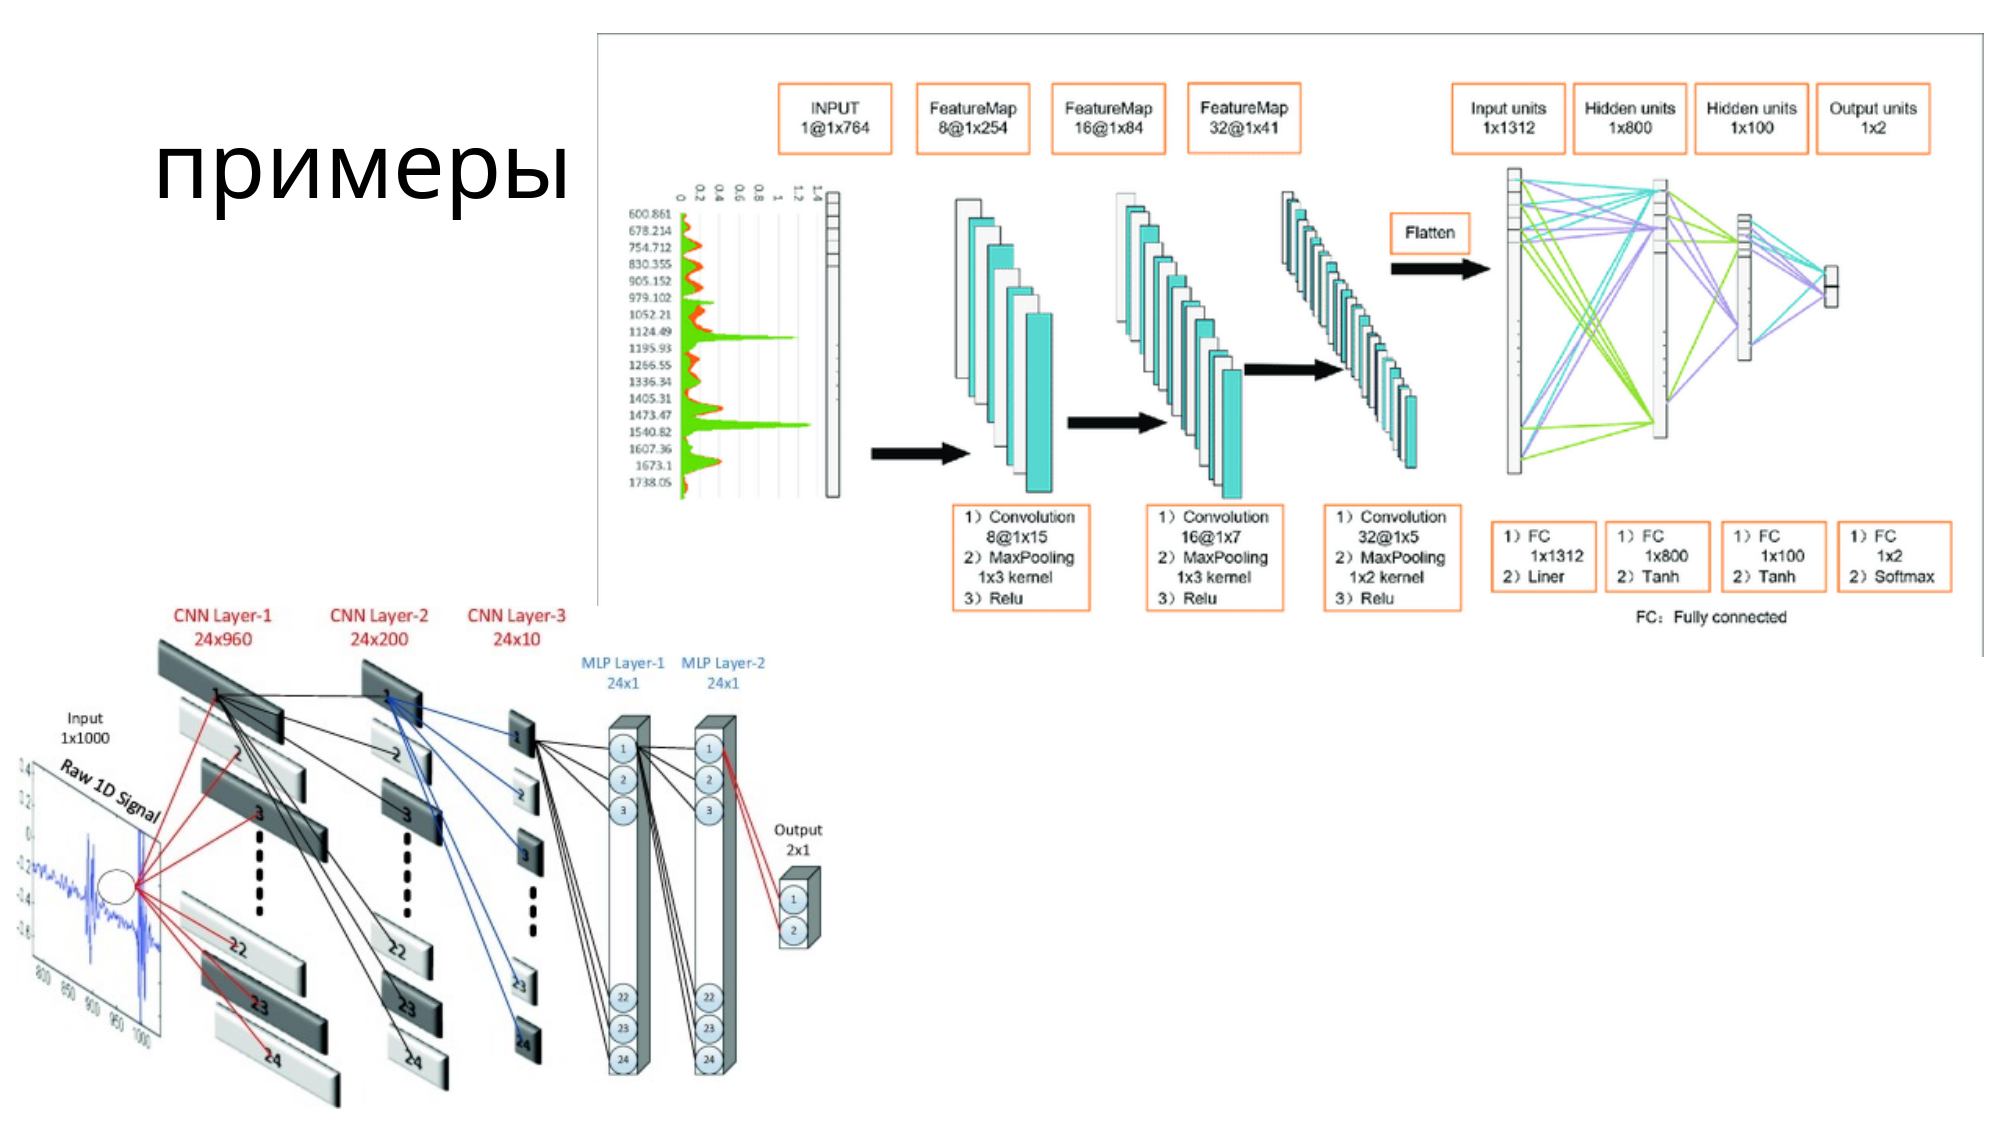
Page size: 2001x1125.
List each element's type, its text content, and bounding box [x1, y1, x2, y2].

title примеры [137, 59, 597, 278]
picture [16, 33, 1984, 1109]
